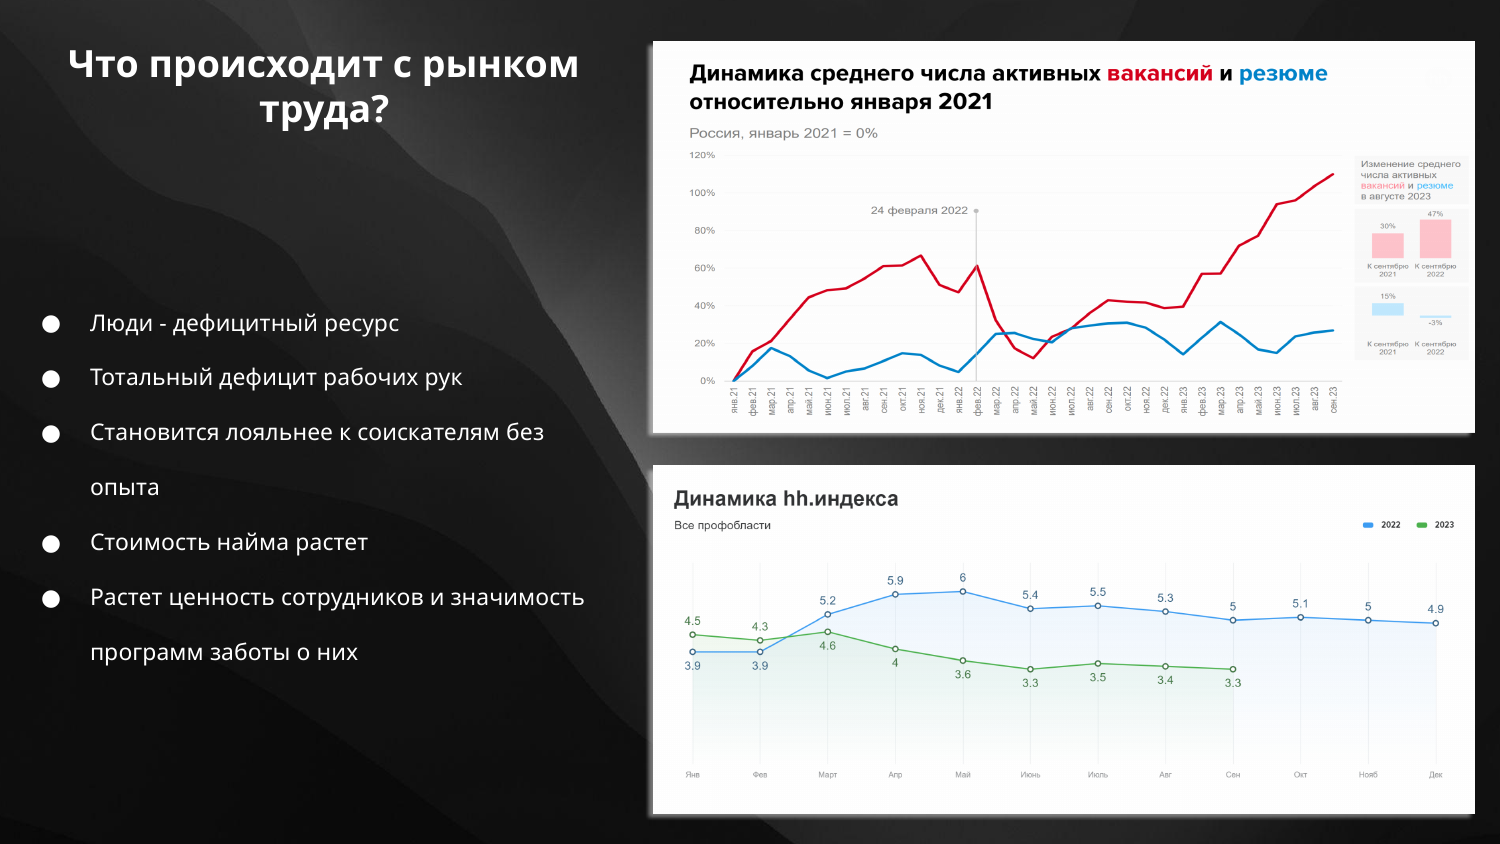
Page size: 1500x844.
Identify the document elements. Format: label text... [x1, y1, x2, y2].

text_box Люди - дефицитный ресурс Тотальный дефицит рабочих рук Становится лояльнее к соискателям без опыта Стоимость найма растет Растет ценность сотрудников и значимость программ заботы о них [0, 265, 623, 629]
text_box Что происходит с рынком труда? [8, 24, 641, 117]
picture [0, 0, 1500, 844]
